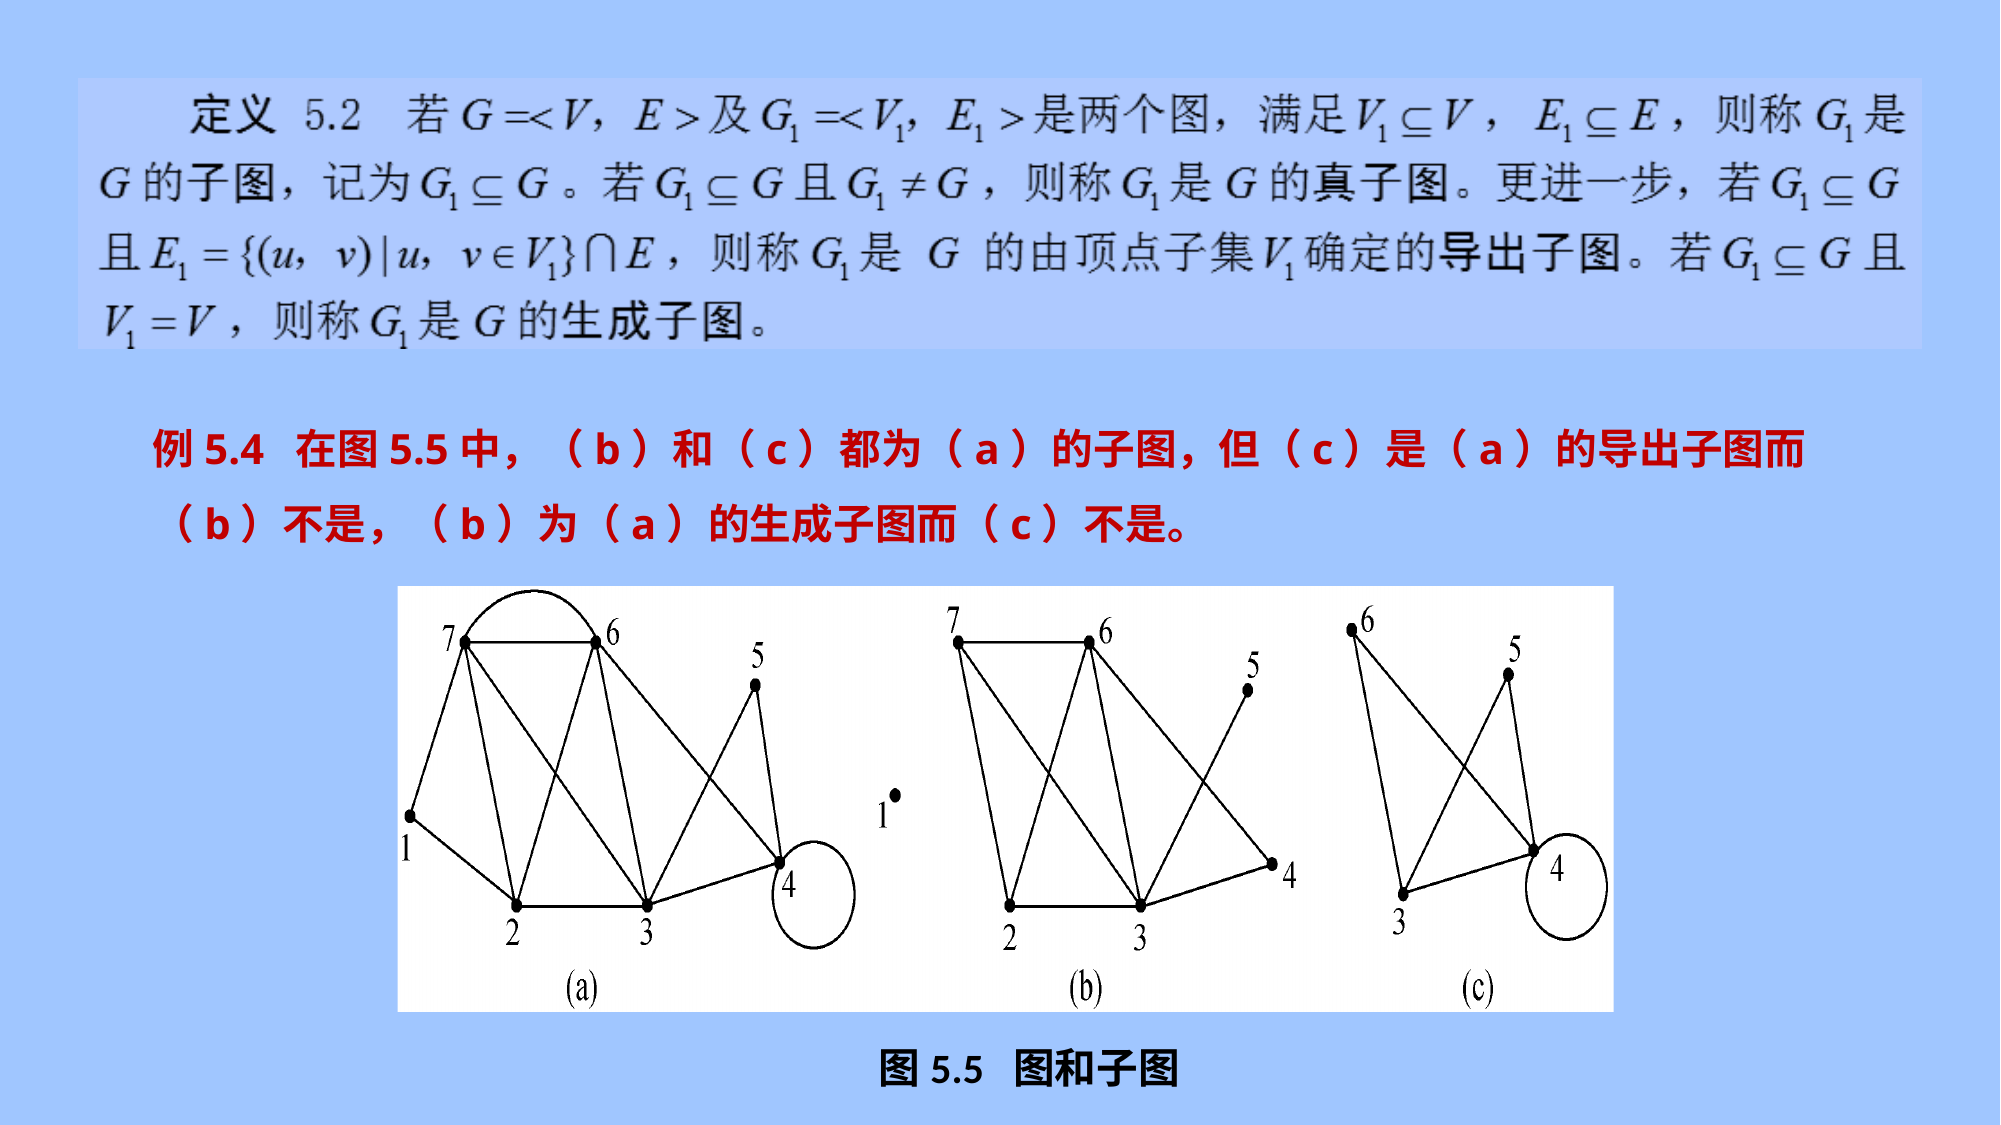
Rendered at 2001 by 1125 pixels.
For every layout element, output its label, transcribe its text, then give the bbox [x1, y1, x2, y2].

picture [397, 585, 1614, 1012]
picture [78, 77, 1922, 350]
text_box 图5.5 图和子图 [863, 1034, 1195, 1099]
list 例5.4 在图5.5中，（b）和（c）都为（a）的子图，但（c）是（a）的导出子图而（b）不是，（b）为（a）的生成子图而（c）不是。 [137, 390, 1922, 545]
